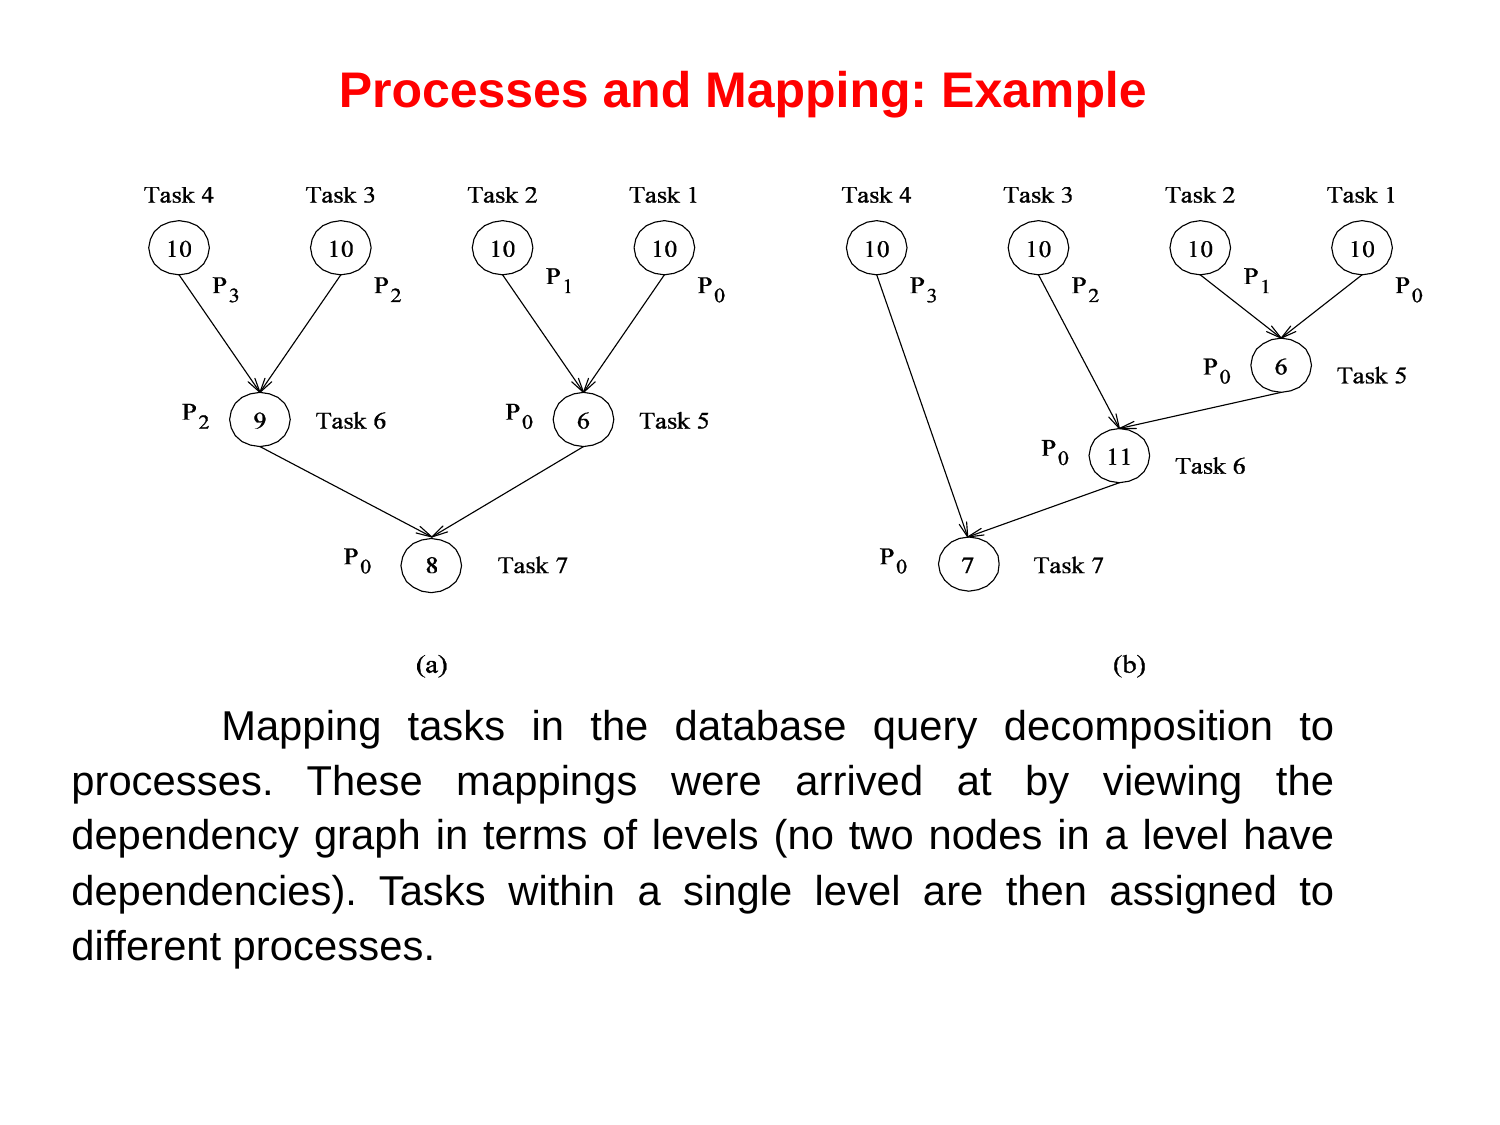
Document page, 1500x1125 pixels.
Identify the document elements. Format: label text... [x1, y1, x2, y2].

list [137, 187, 1426, 678]
title Processes and Mapping: Example [74, 12, 1426, 163]
list Mapping tasks in the database query decomposition to processes. These mappings were arrived at by viewing the dependency graph in terms of levels (no two nodes in a level have dependencies). Tasks within a single level are then assigned to different processes. [0, 685, 1351, 1026]
